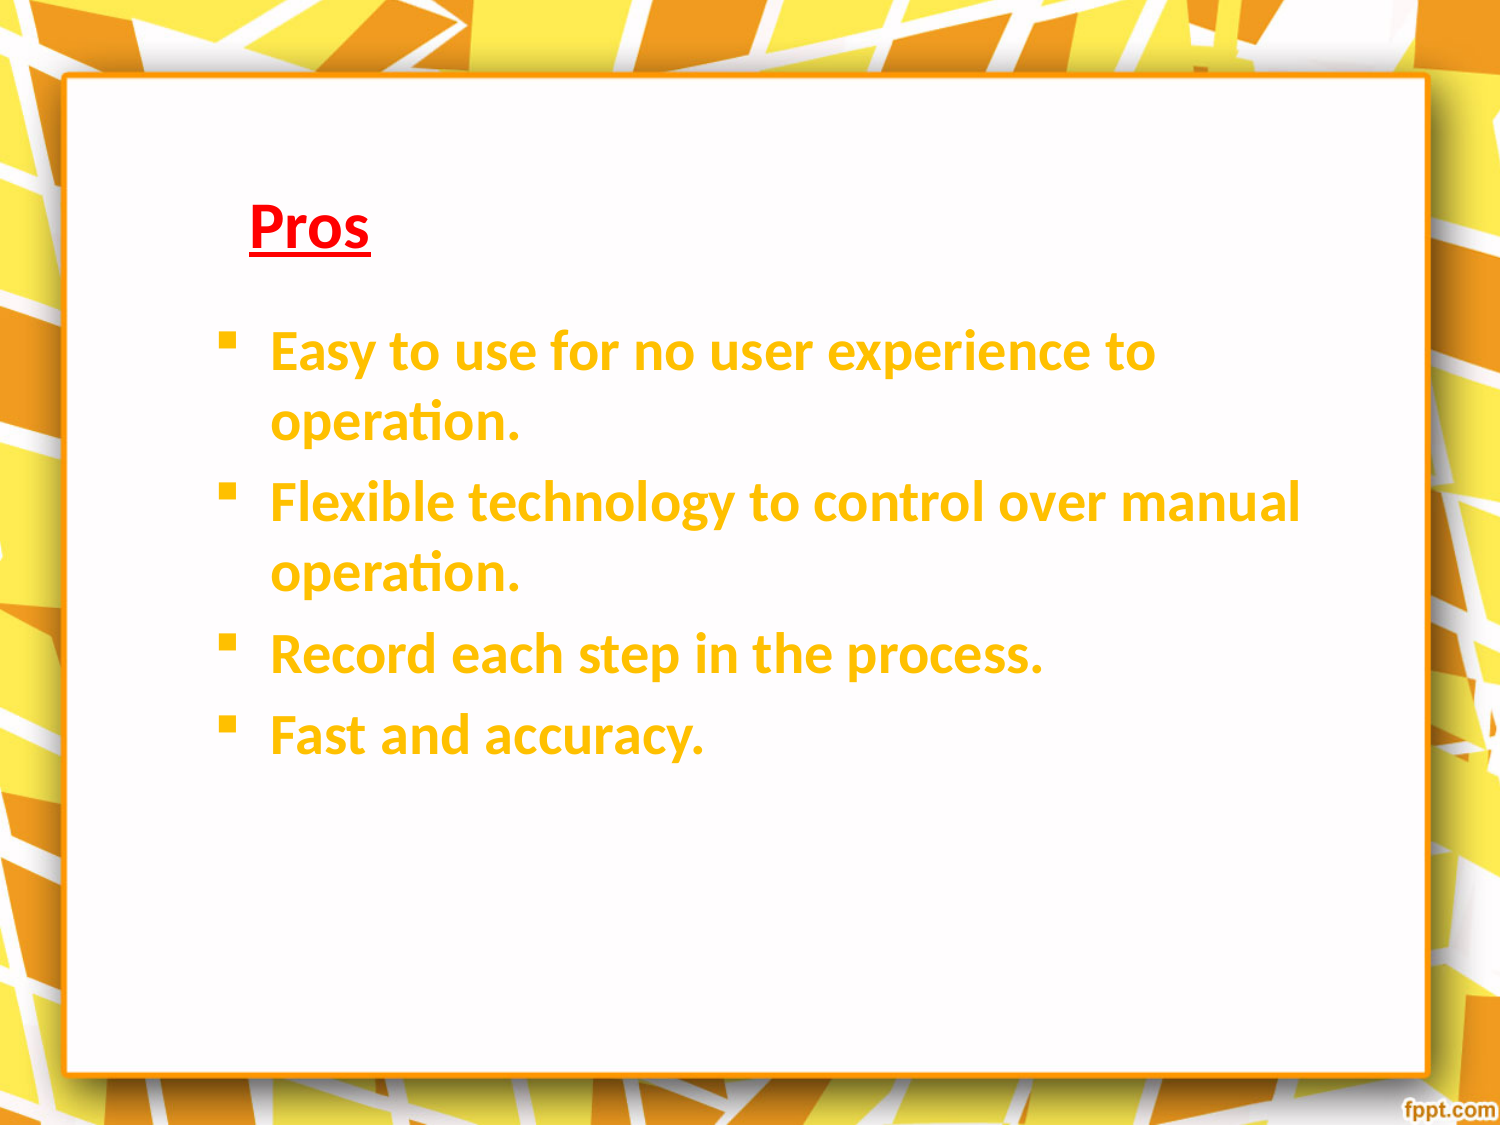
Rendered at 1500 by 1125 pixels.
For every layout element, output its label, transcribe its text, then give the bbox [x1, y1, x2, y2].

list Easy to use for no user experience to operation. Flexible technology to control over manual operation. Record each step in the process. Fast and accuracy. [199, 304, 1352, 1057]
list Pros [234, 164, 898, 269]
picture [0, 0, 1500, 1125]
